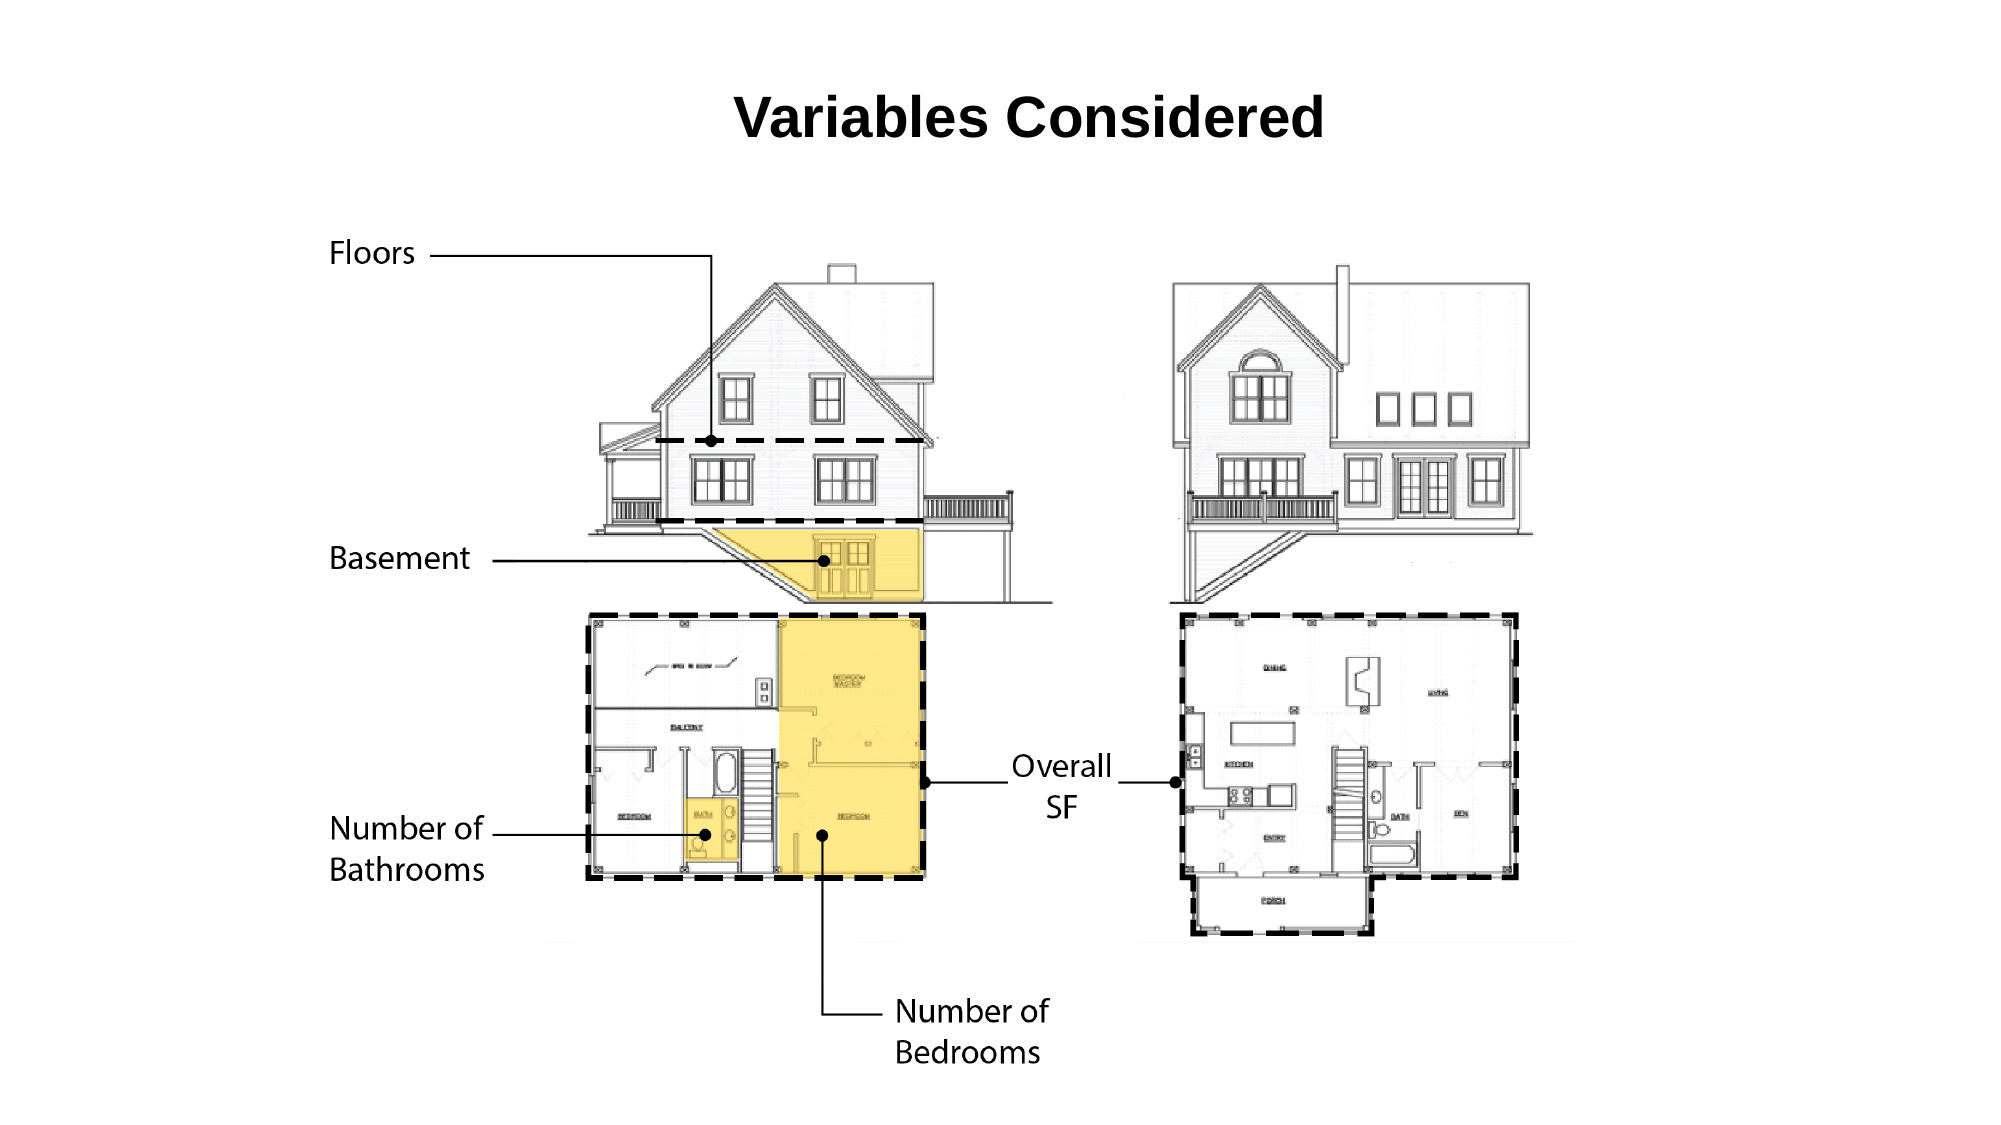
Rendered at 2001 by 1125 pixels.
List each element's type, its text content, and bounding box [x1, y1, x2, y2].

text_box Variables Considered [718, 71, 1375, 157]
picture [328, 228, 1605, 1073]
